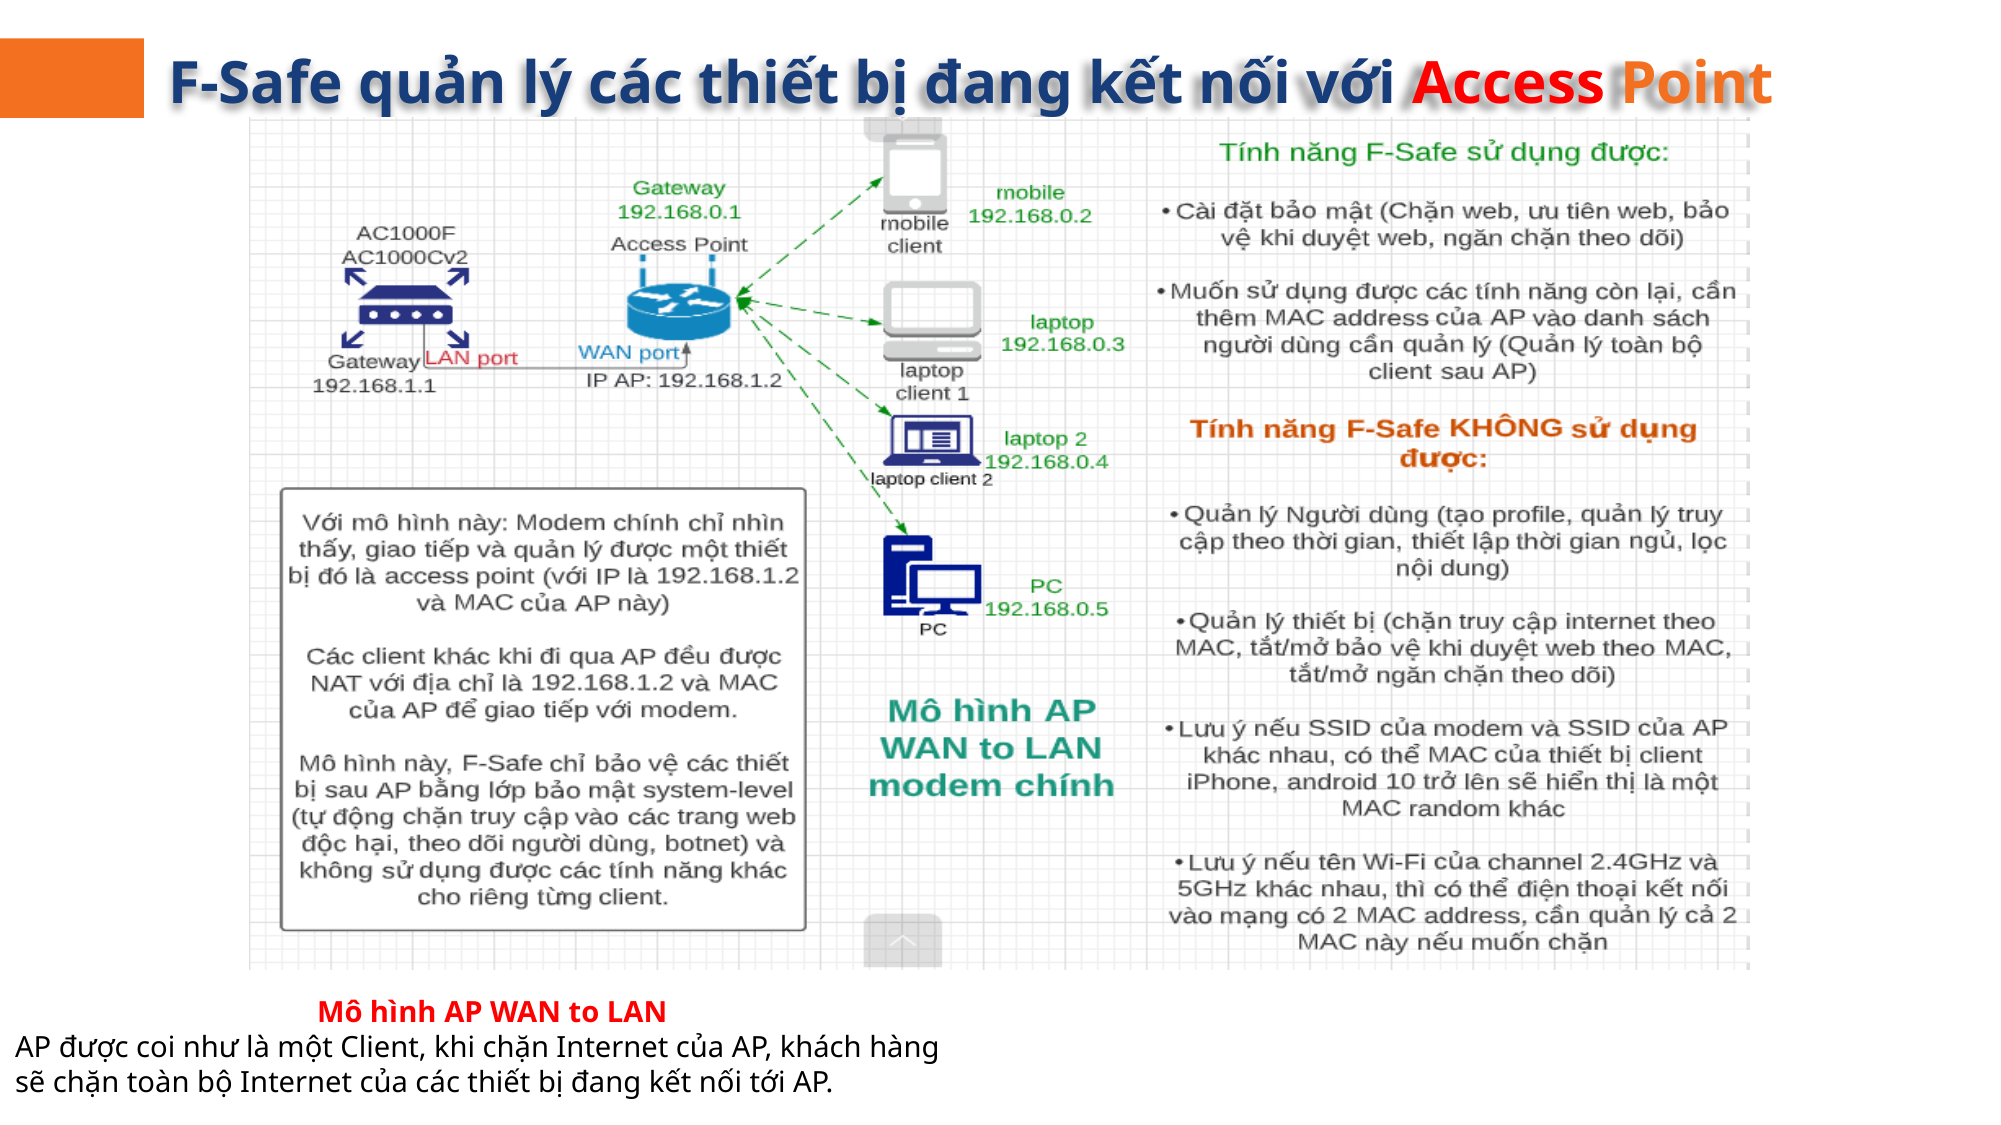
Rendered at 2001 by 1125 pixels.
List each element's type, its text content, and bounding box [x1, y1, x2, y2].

picture [249, 117, 1751, 970]
text_box F-Safe quản lý các thiết bị đang kết nối với Access Point [153, 23, 1978, 123]
text_box [0, 38, 144, 118]
text_box Mô hình AP WAN to LAN AP được coi như là một Client, khi chặn Internet của AP, khách hàng sẽ chặn toàn bộ Internet của các thiết bị đang kết nối tới AP. [0, 986, 985, 1107]
